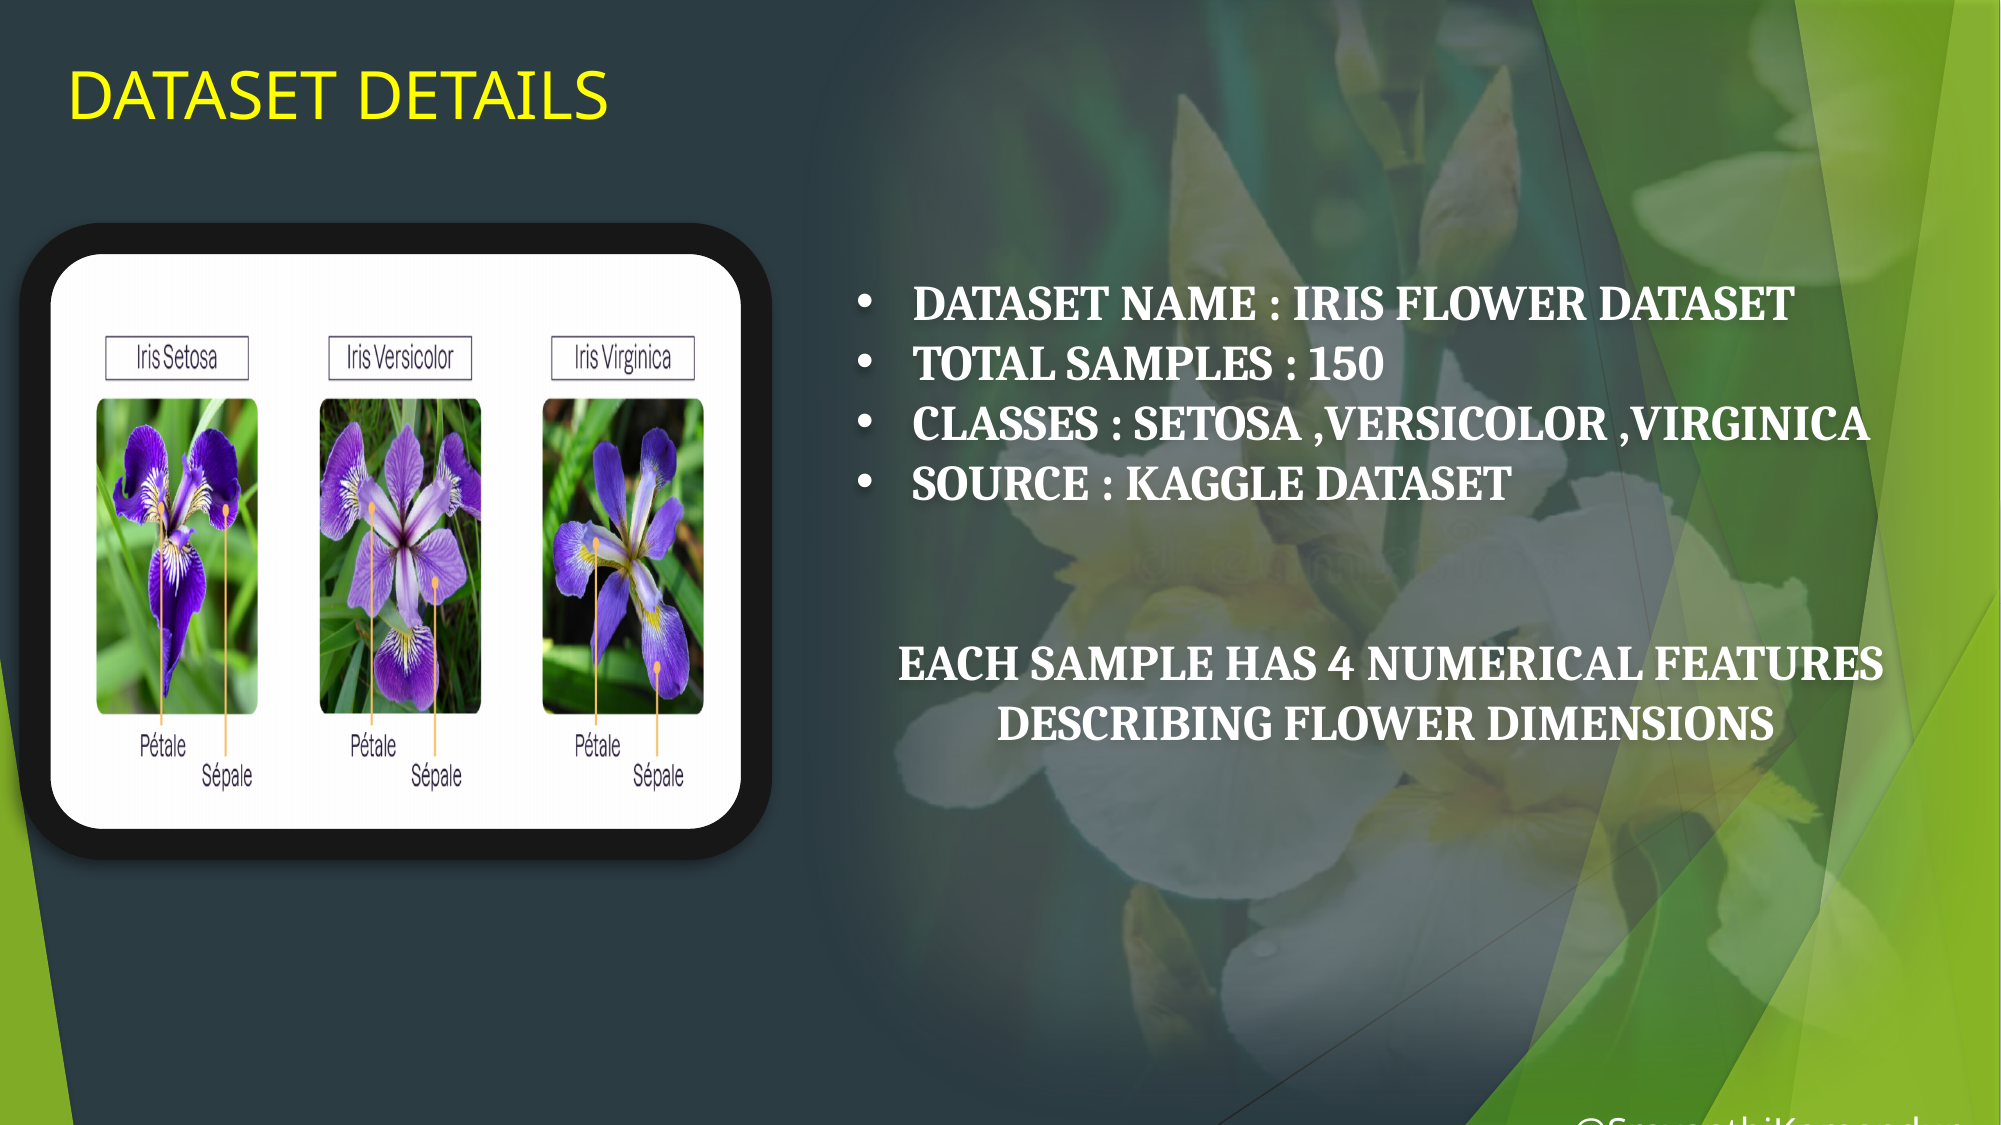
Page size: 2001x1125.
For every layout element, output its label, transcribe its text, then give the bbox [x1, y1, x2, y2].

text_box DATASET NAME : IRIS FLOWER DATASET TOTAL SAMPLES : 150 CLASSES : SETOSA ,VERSICOLOR ,VIRGINICA SOURCE : KAGGLE DATASET EACH SAMPLE HAS 4 NUMERICAL FEATURES DESCRIBING FLOWER DIMENSIONS [966, 65, 1823, 959]
text_box @SravanthiKomanduri [1558, 1055, 1980, 1125]
title DATASET DETAILS [0, 45, 864, 195]
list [34, 237, 757, 845]
